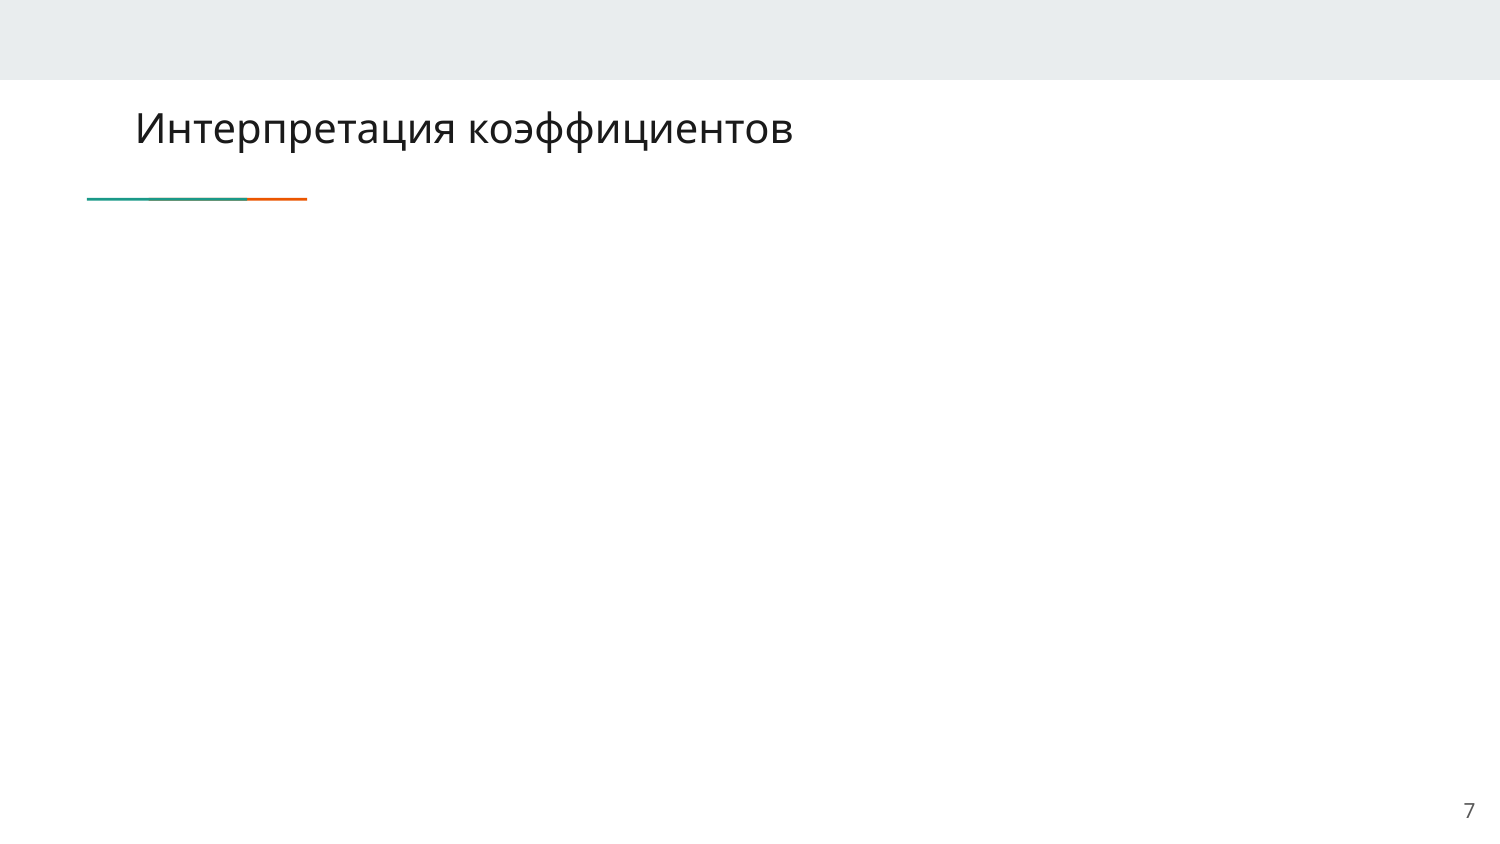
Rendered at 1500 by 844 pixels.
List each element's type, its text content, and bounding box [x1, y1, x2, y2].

slide_number ‹#› [1400, 779, 1491, 844]
text_box Интерпретация коэффициентов [119, 86, 1381, 175]
